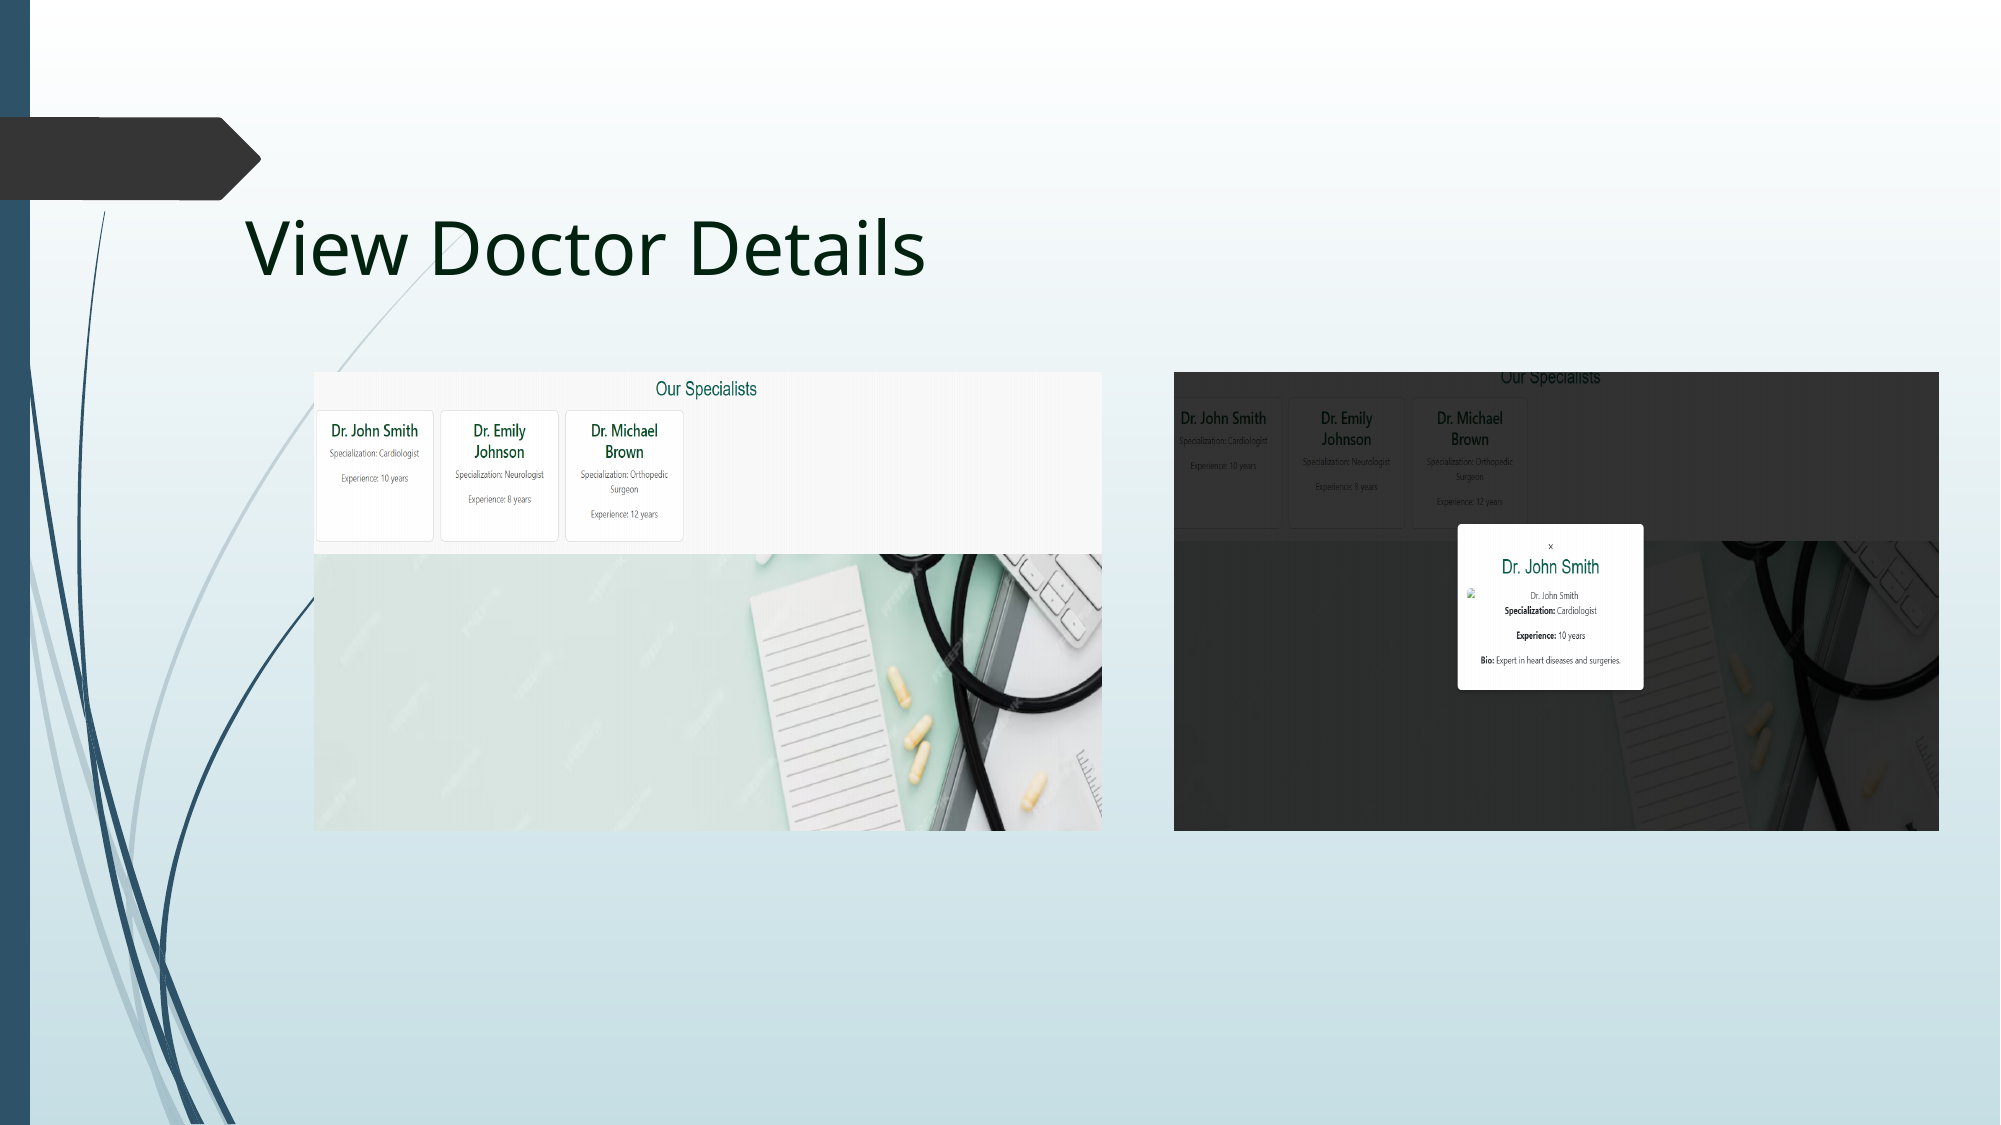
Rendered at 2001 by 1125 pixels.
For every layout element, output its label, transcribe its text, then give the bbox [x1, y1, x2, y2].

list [1174, 372, 1939, 831]
title View Doctor Details [230, 192, 1801, 403]
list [314, 372, 1102, 831]
